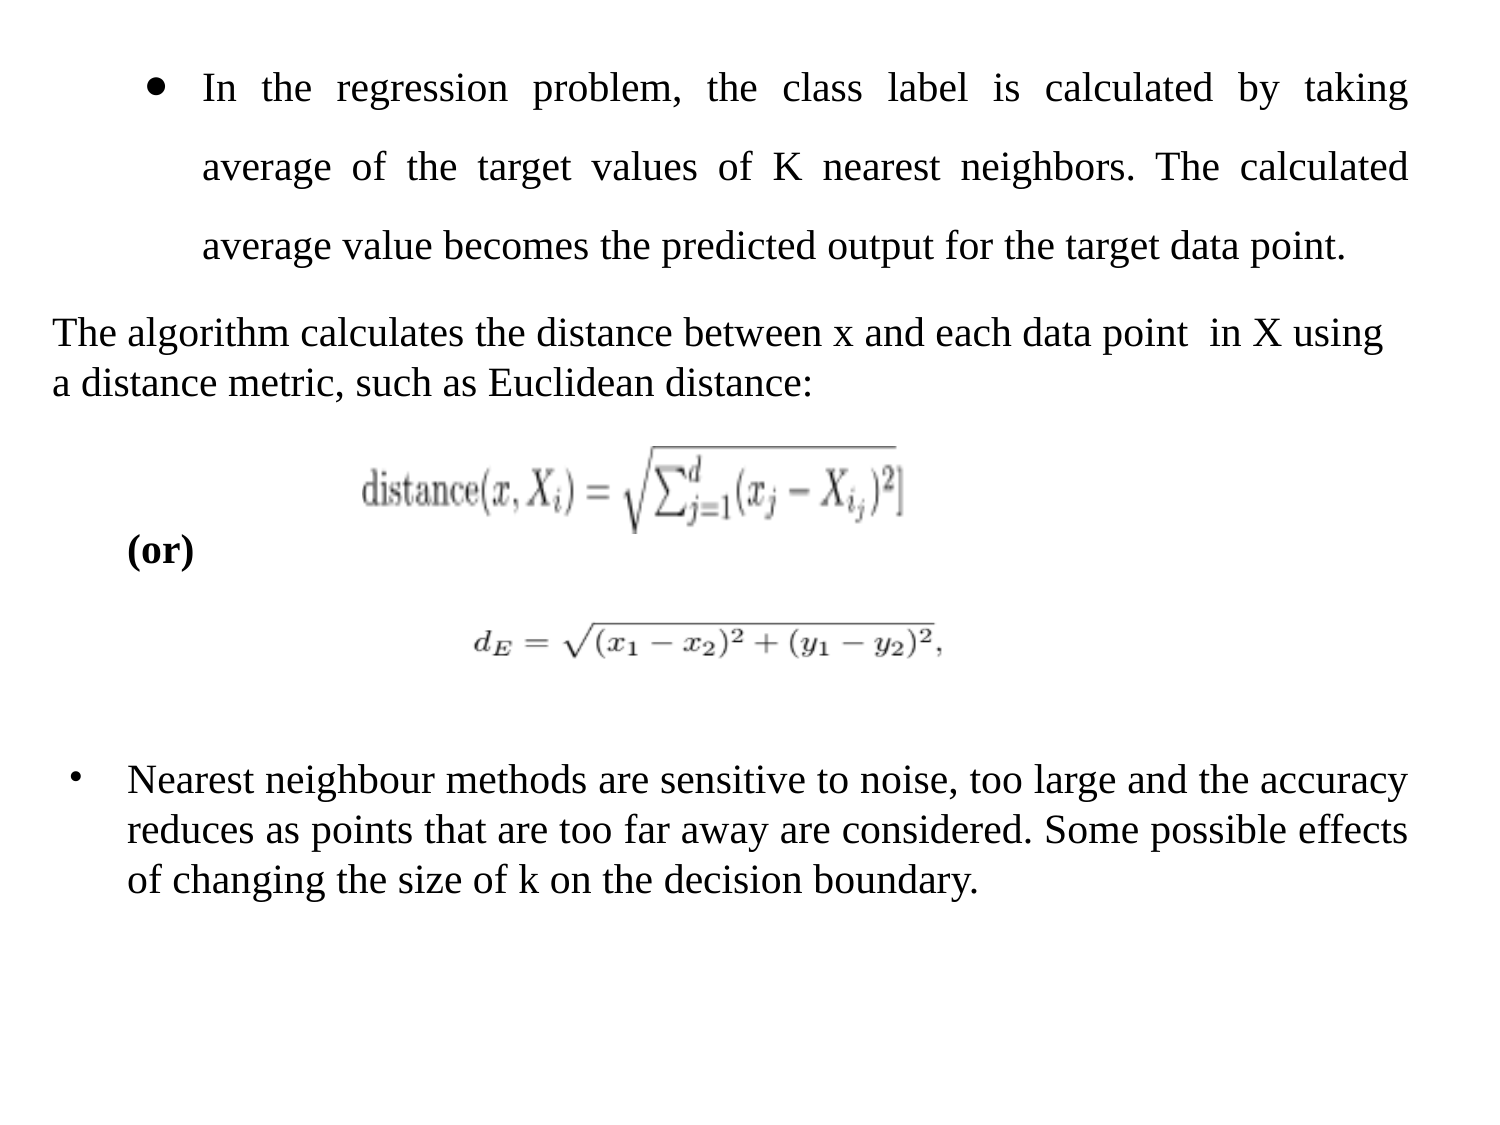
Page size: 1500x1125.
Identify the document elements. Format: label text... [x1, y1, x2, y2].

picture [458, 600, 957, 672]
picture [362, 445, 906, 535]
list In the regression problem, the class label is calculated by taking average of the target values of K nearest neighbors. The calculated average value becomes the predicted output for the target data point. The algorithm calculates the distance between x and each data point in X using a distance metric, such as Euclidean distance: (or) Nearest neighbour methods are sensitive to noise, too large and the accuracy reduces as points that are too far away are considered. Some possible effects of changing the size of k on the decision boundary. [37, 23, 1425, 1005]
